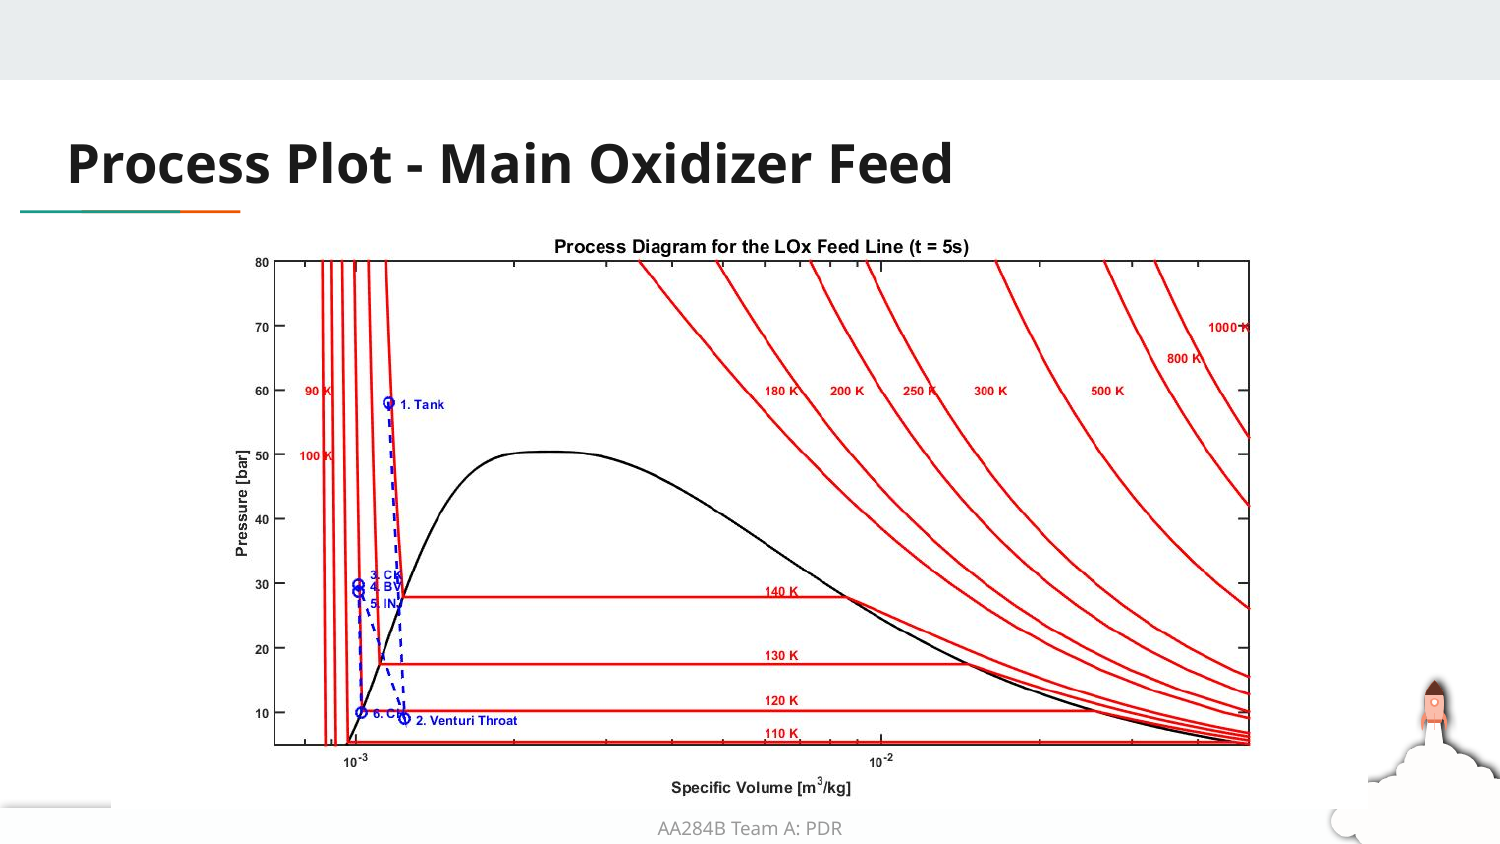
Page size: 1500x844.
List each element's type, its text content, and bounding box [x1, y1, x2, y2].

title Process Plot - Main Oxidizer Feed [51, 114, 1314, 203]
picture [0, 216, 1500, 844]
